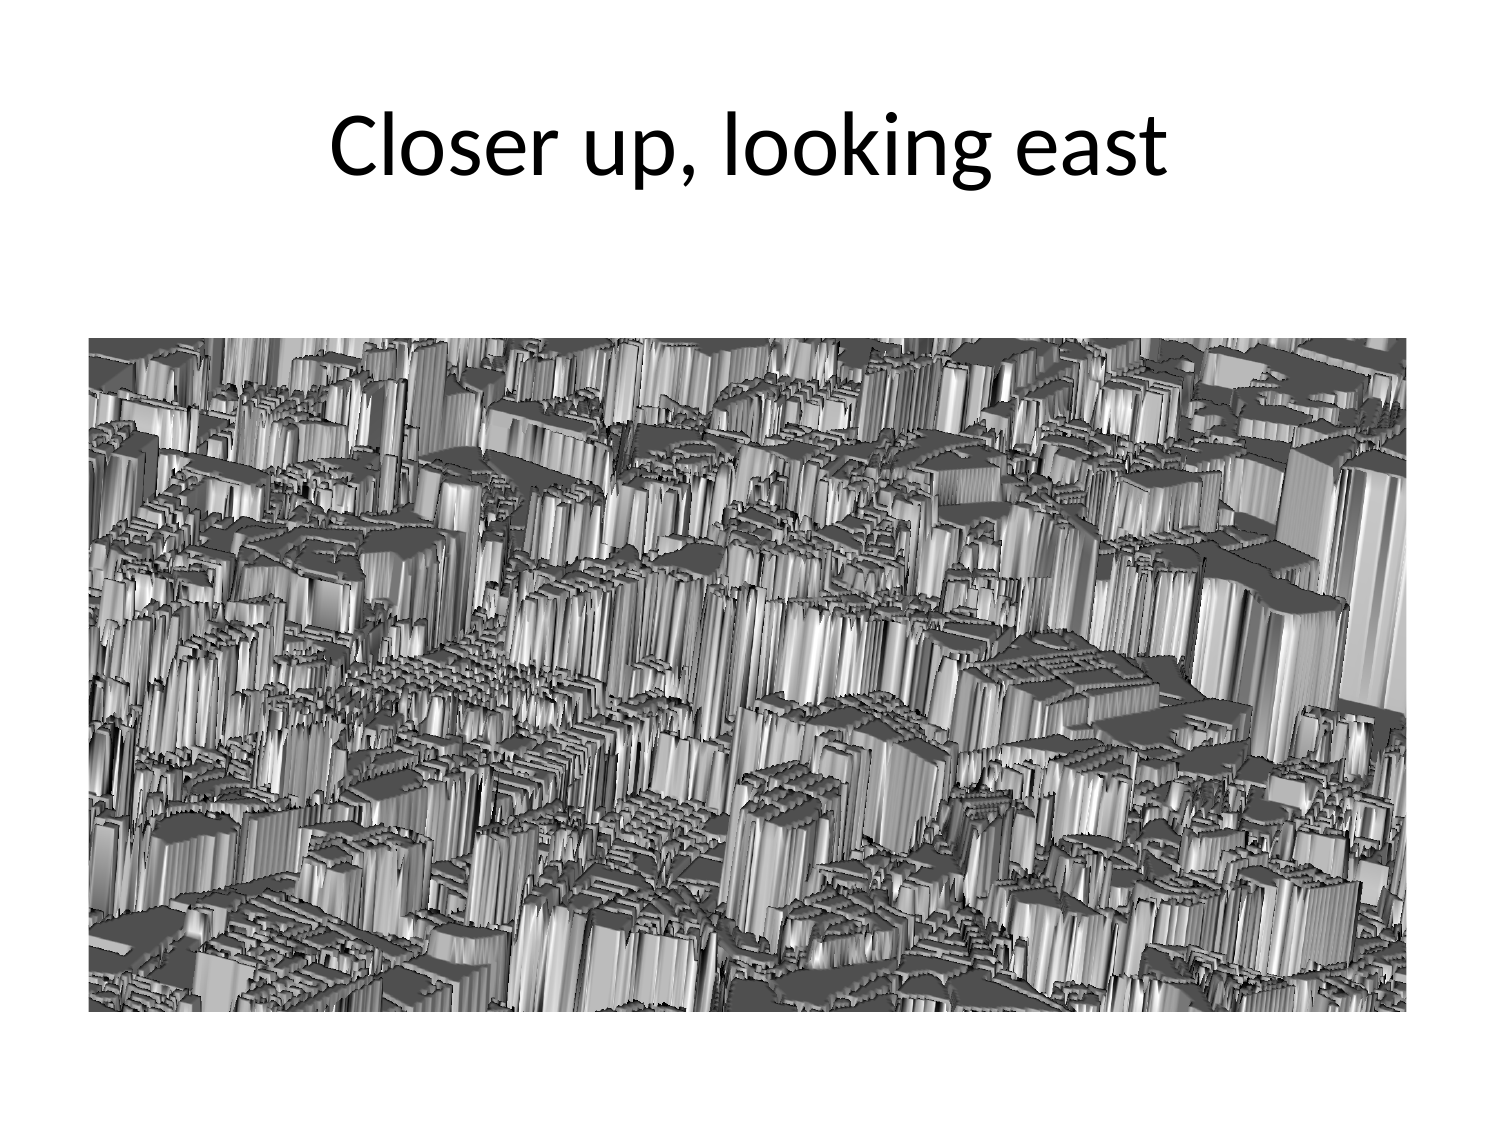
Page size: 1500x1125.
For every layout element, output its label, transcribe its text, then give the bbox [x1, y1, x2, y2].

picture [88, 337, 1407, 1012]
title Closer up, looking east [75, 45, 1425, 233]
